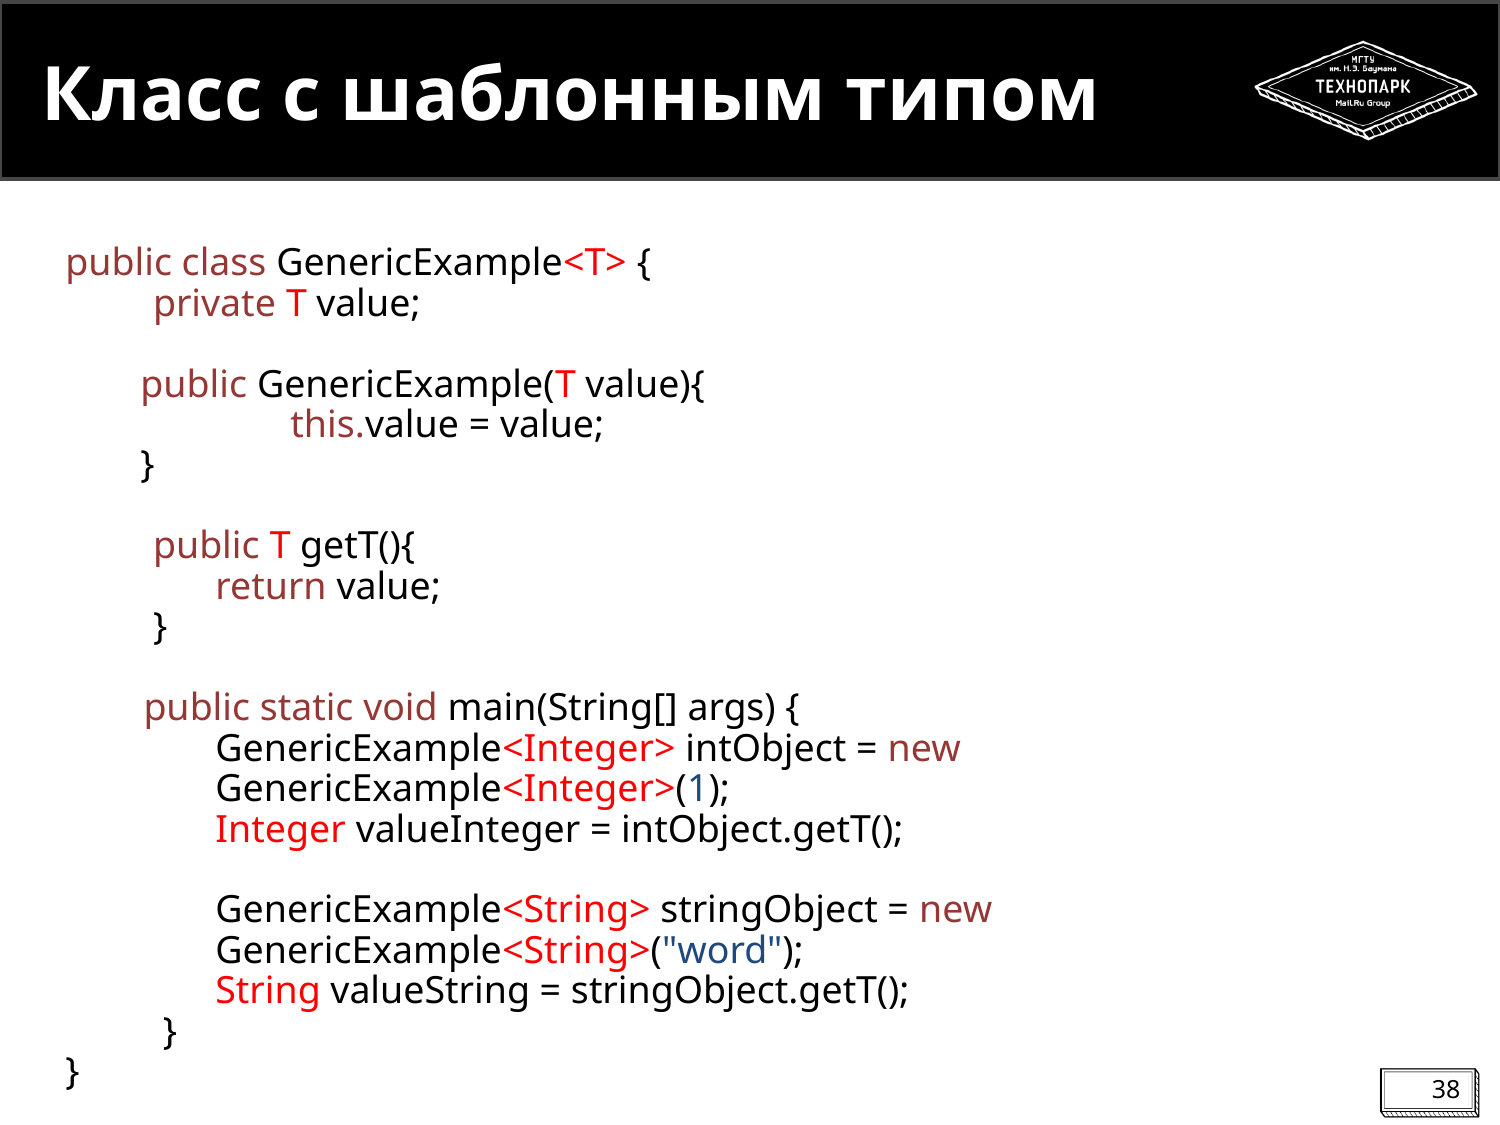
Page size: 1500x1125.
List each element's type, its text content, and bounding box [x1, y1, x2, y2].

slide_number 38 [1149, 1061, 1476, 1121]
text_box public class GenericExample<T> { private T value; public GenericExample(T value){ this.value = value; } public T getT(){ return value; } public static void main(String[] args) { GenericExample<Integer> intObject = new GenericExample<Integer>(1); Integer valueInteger = intObject.getT(); GenericExample<String> stringObject = new GenericExample<String>("word"); String valueString = stringObject.getT(); } } [50, 235, 1486, 1101]
title Класс с шаблонным типом [26, 15, 1250, 166]
picture [1366, 1060, 1495, 1125]
picture [1250, 19, 1492, 162]
